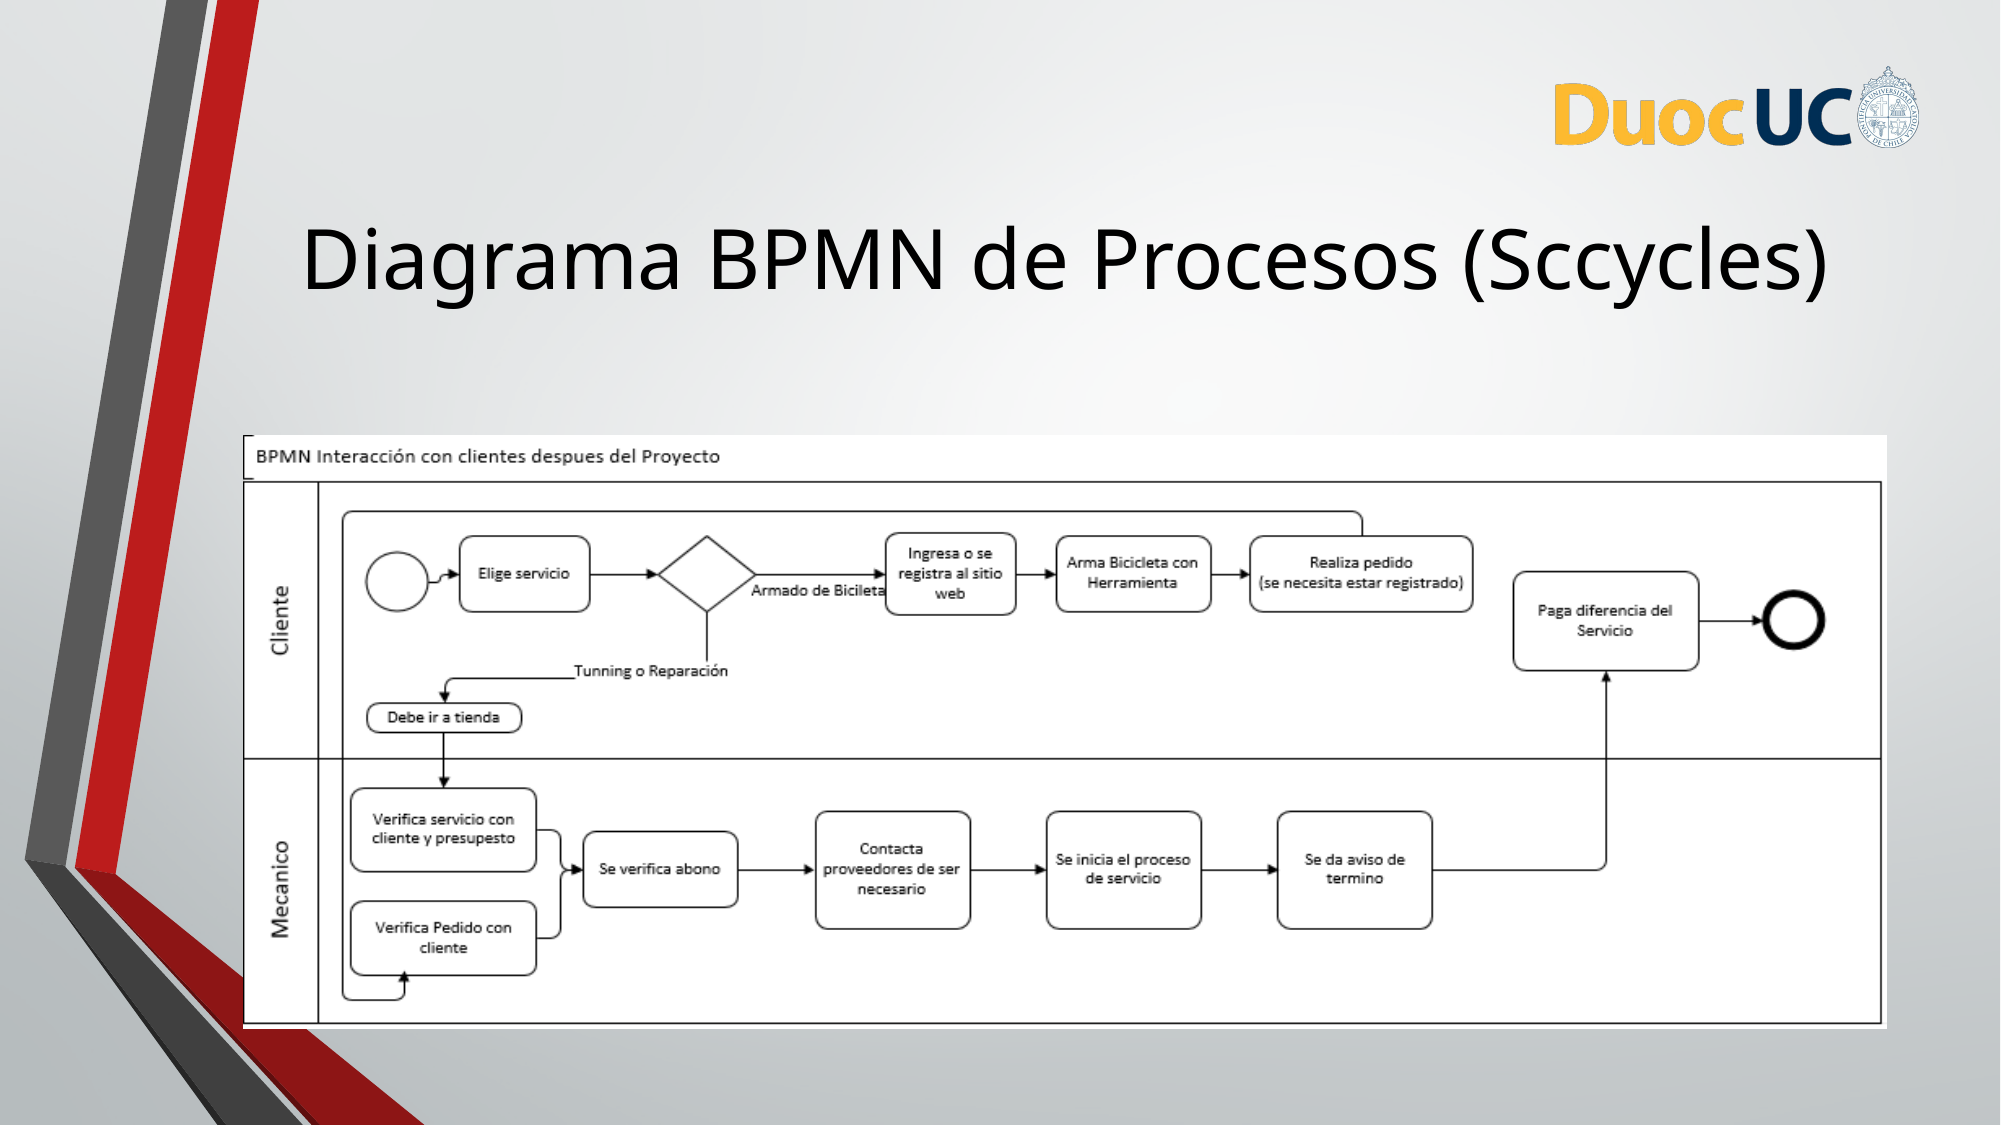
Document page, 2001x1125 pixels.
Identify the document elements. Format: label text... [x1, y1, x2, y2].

title Diagrama BPMN de Procesos (Sccycles) [243, 112, 1887, 400]
picture [1555, 66, 1919, 149]
picture [243, 435, 1888, 1030]
